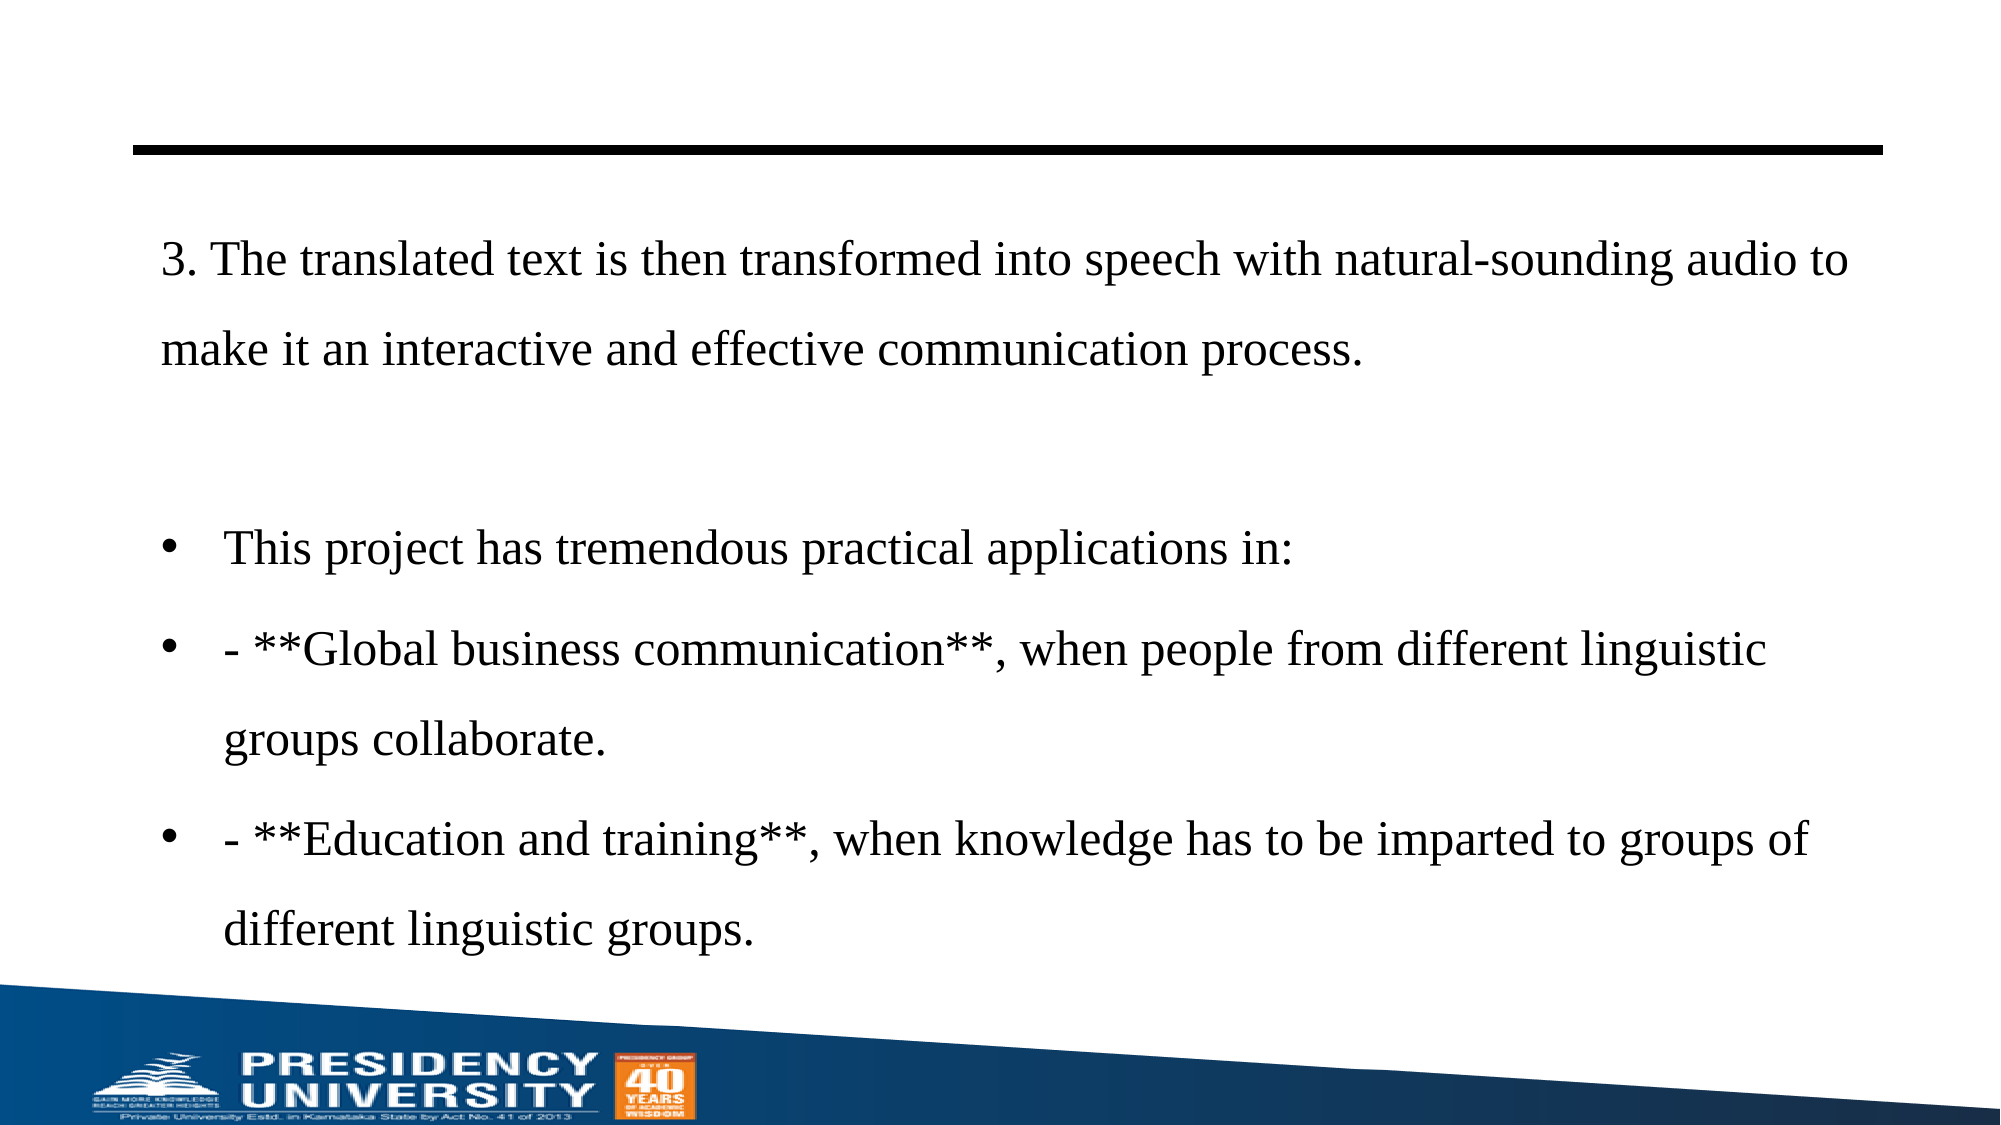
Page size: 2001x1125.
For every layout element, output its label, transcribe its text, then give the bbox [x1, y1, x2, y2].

list 3. The translated text is then transformed into speech with natural-sounding audio to make it an interactive and effective communication process. This project has tremendous practical applications in: - **Global business communication**, when people from different linguistic groups collaborate. - **Education and training**, when knowledge has to be imparted to groups of different linguistic groups. [133, 187, 1884, 1000]
picture [0, 982, 2000, 1125]
